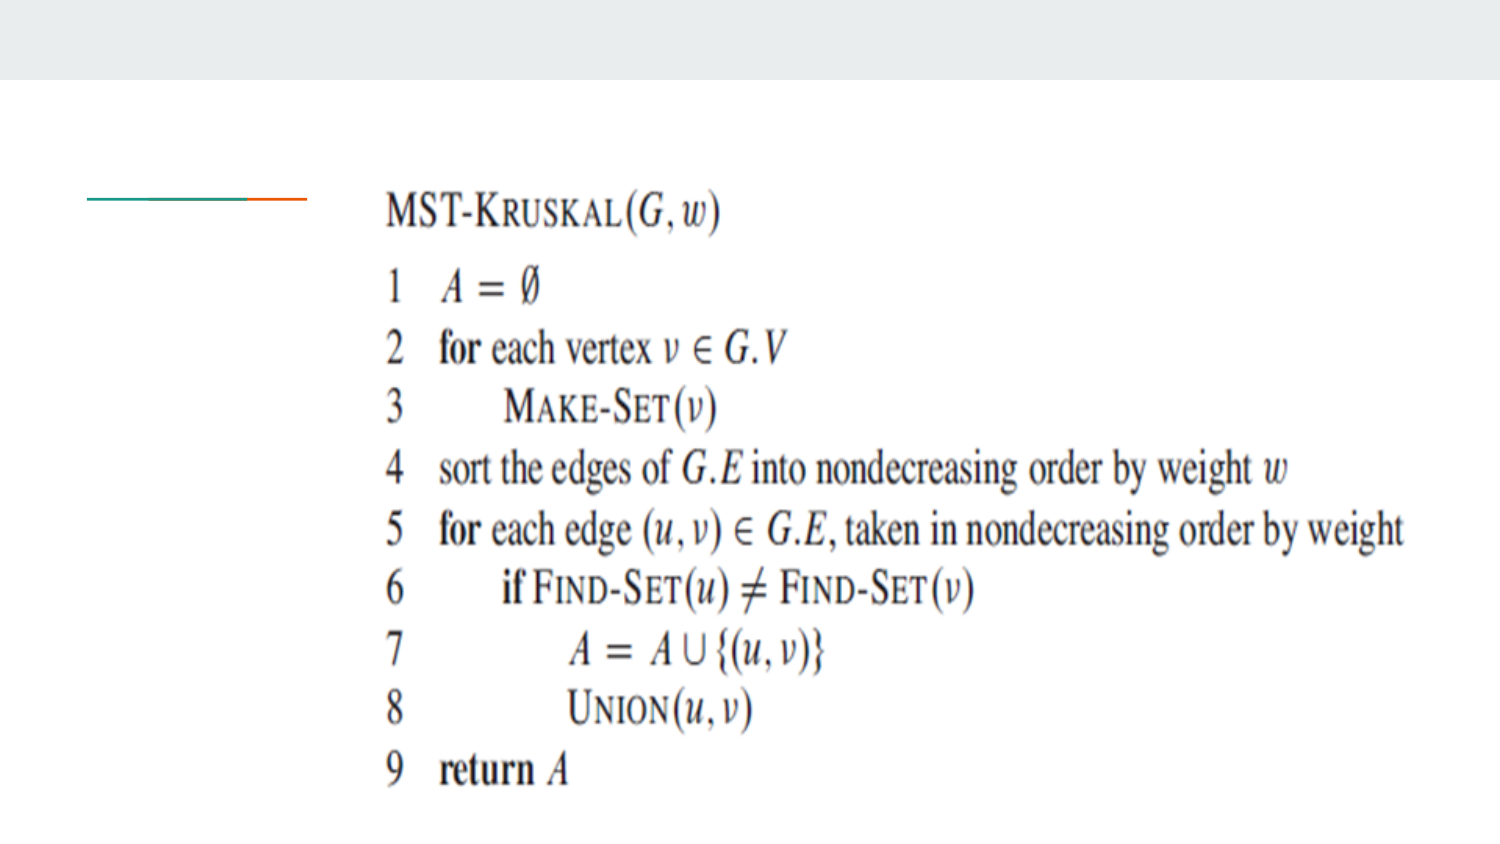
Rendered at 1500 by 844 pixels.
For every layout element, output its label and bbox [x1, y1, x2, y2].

picture [353, 153, 1430, 829]
